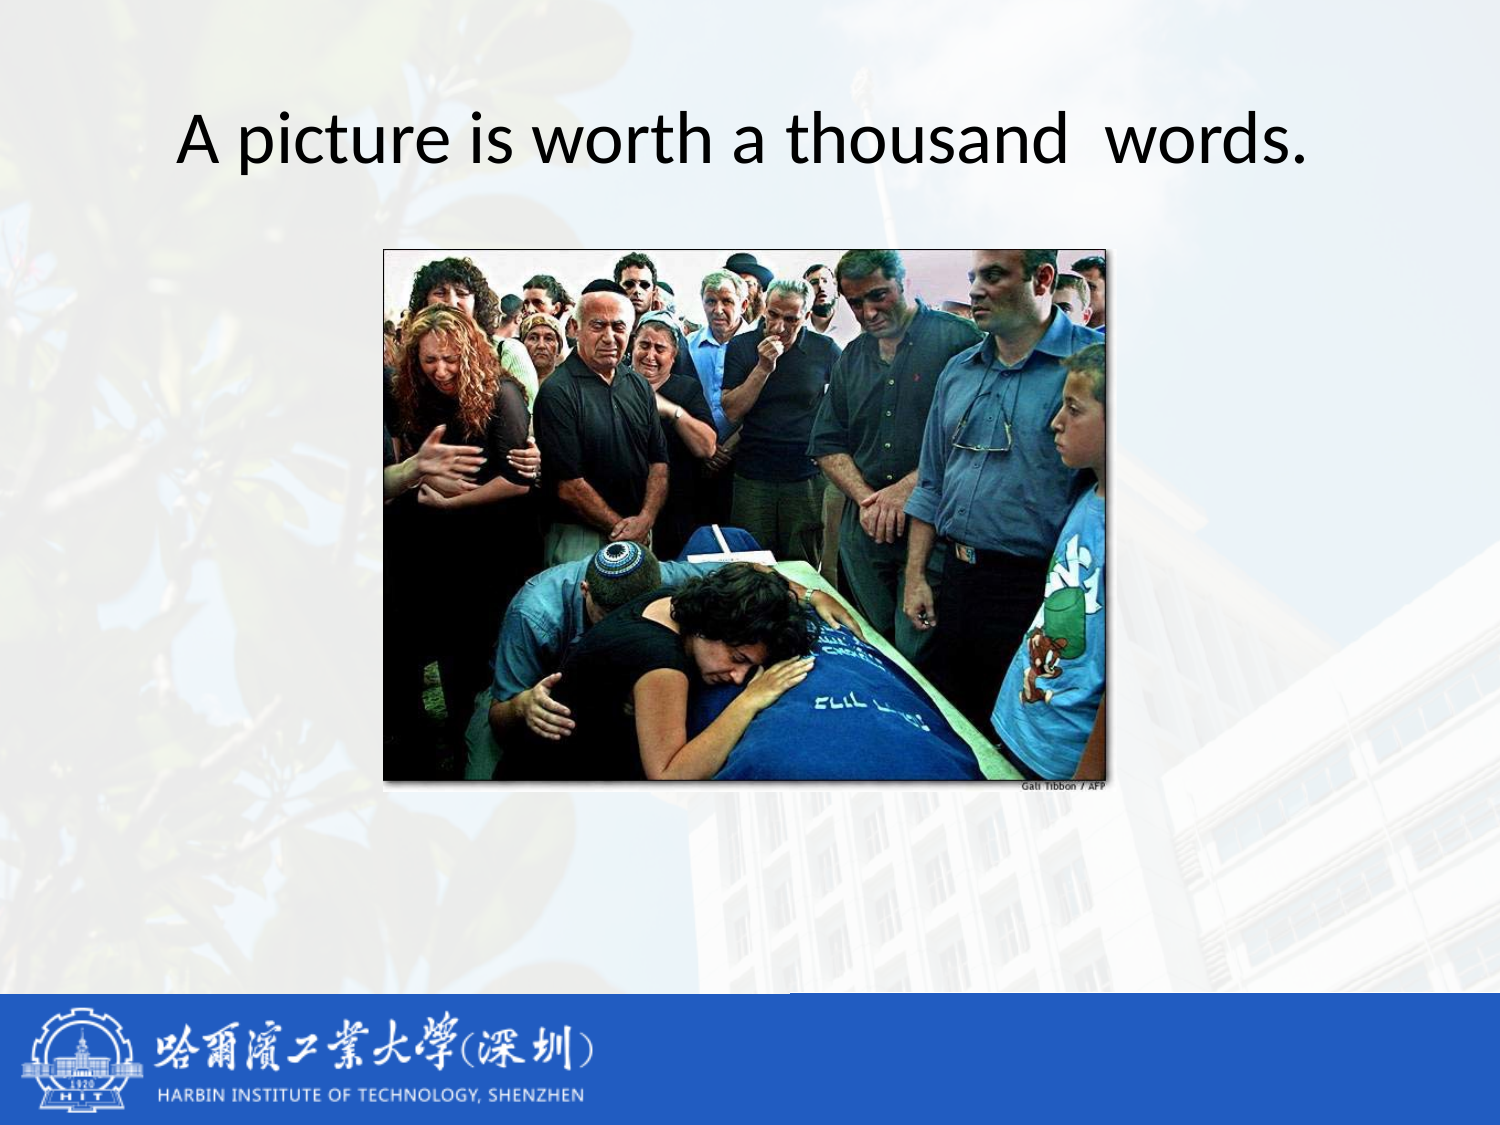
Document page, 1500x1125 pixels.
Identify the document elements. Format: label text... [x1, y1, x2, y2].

text_box [383, 249, 1117, 792]
picture [0, 992, 1500, 1125]
title A picture is worth a thousand words. [174, 87, 1368, 277]
